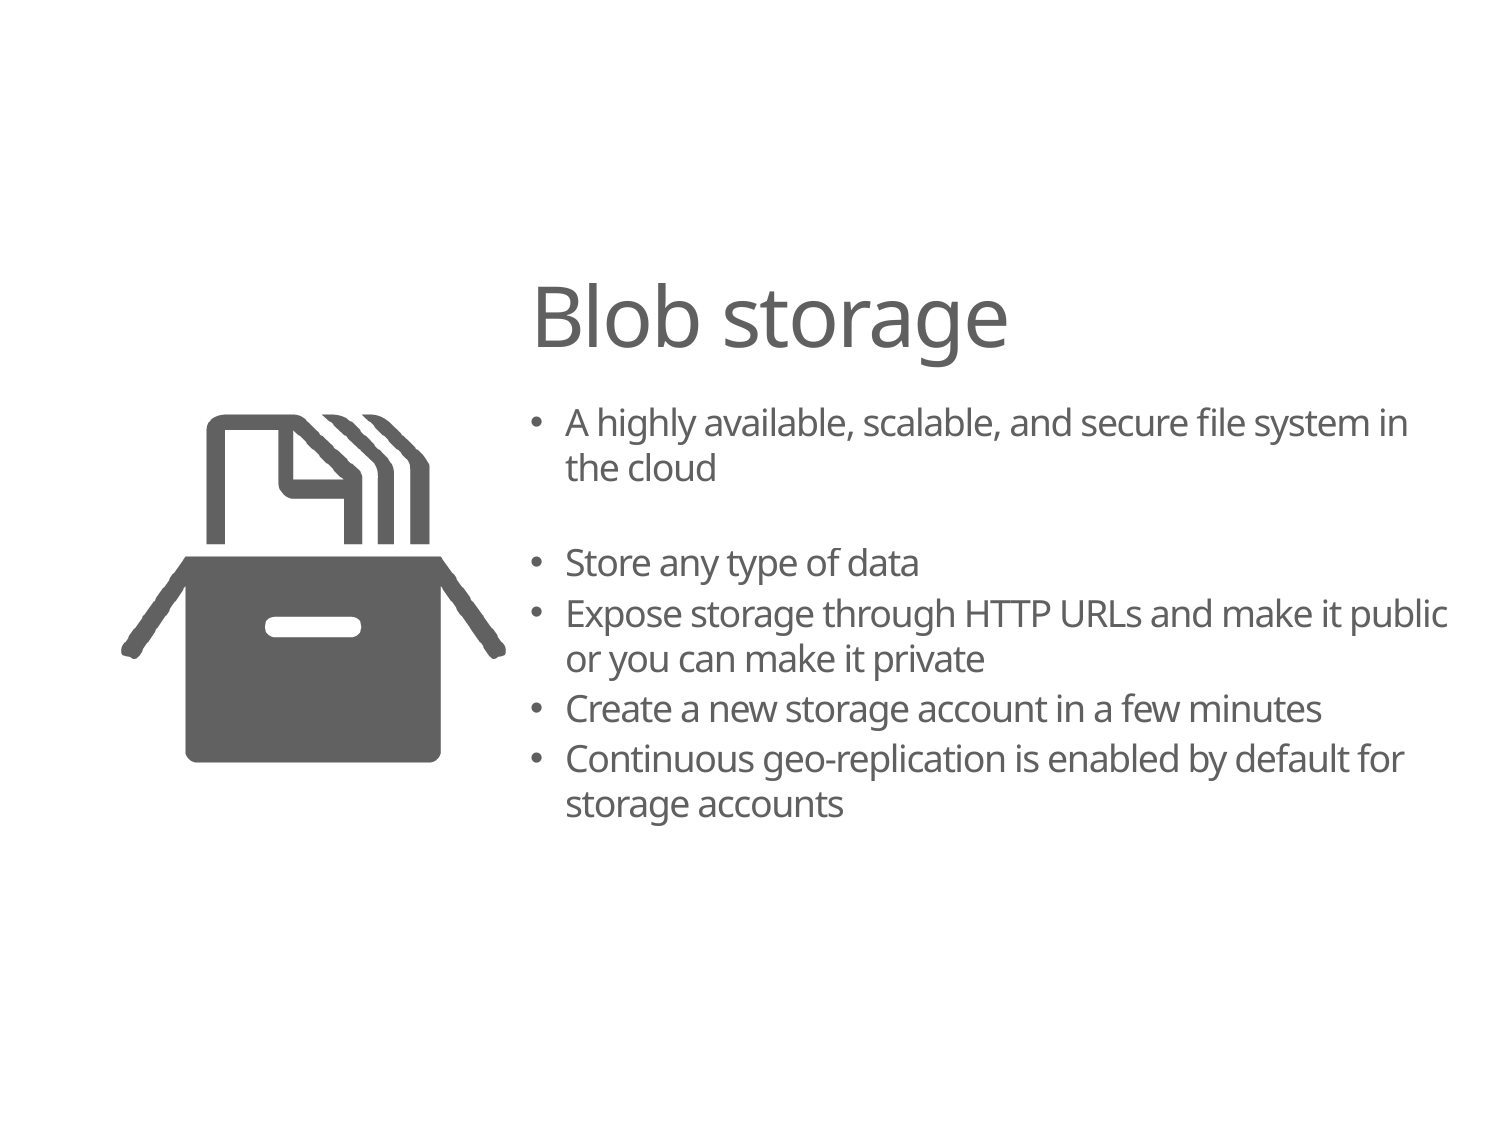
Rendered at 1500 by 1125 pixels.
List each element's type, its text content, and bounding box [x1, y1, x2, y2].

picture [114, 408, 511, 768]
text_box A highly available, scalable, and secure file system in the cloud Store any type of data Expose storage through HTTP URLs and make it public or you can make it private Create a new storage account in a few minutes Continuous geo-replication is enabled by default for storage accounts [530, 399, 1460, 825]
text_box Blob storage [530, 274, 1314, 366]
